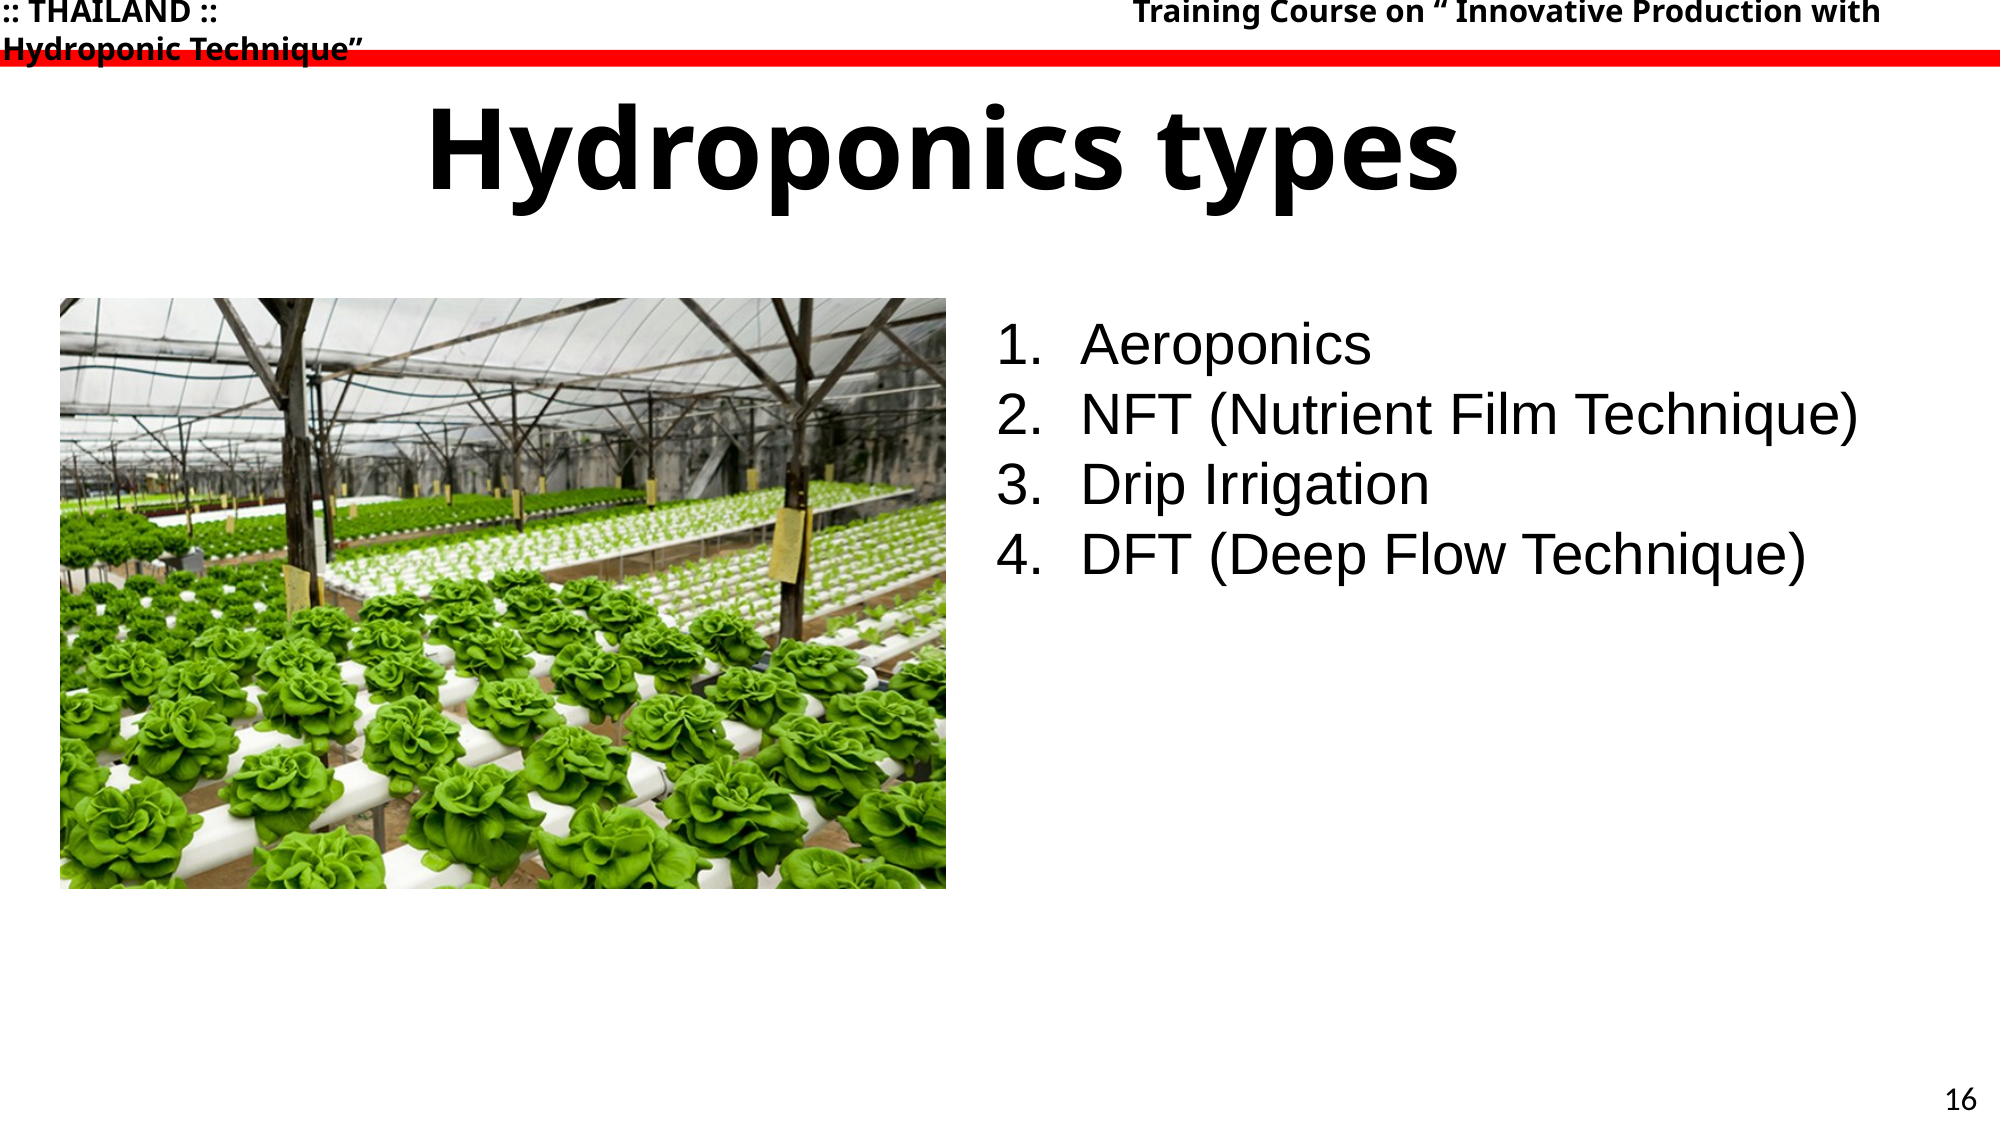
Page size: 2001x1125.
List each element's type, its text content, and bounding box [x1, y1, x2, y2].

text_box 16 [1929, 1069, 1993, 1125]
text_box Aeroponics NFT (Nutrient Film Technique) Drip Irrigation DFT (Deep Flow Technique) [981, 298, 2000, 594]
picture [60, 298, 946, 889]
text_box :: THAILAND :: Training Course on “ Innovative Production with Hydroponic Technique” [0, 0, 2000, 67]
title Hydroponics types [305, 102, 1581, 357]
